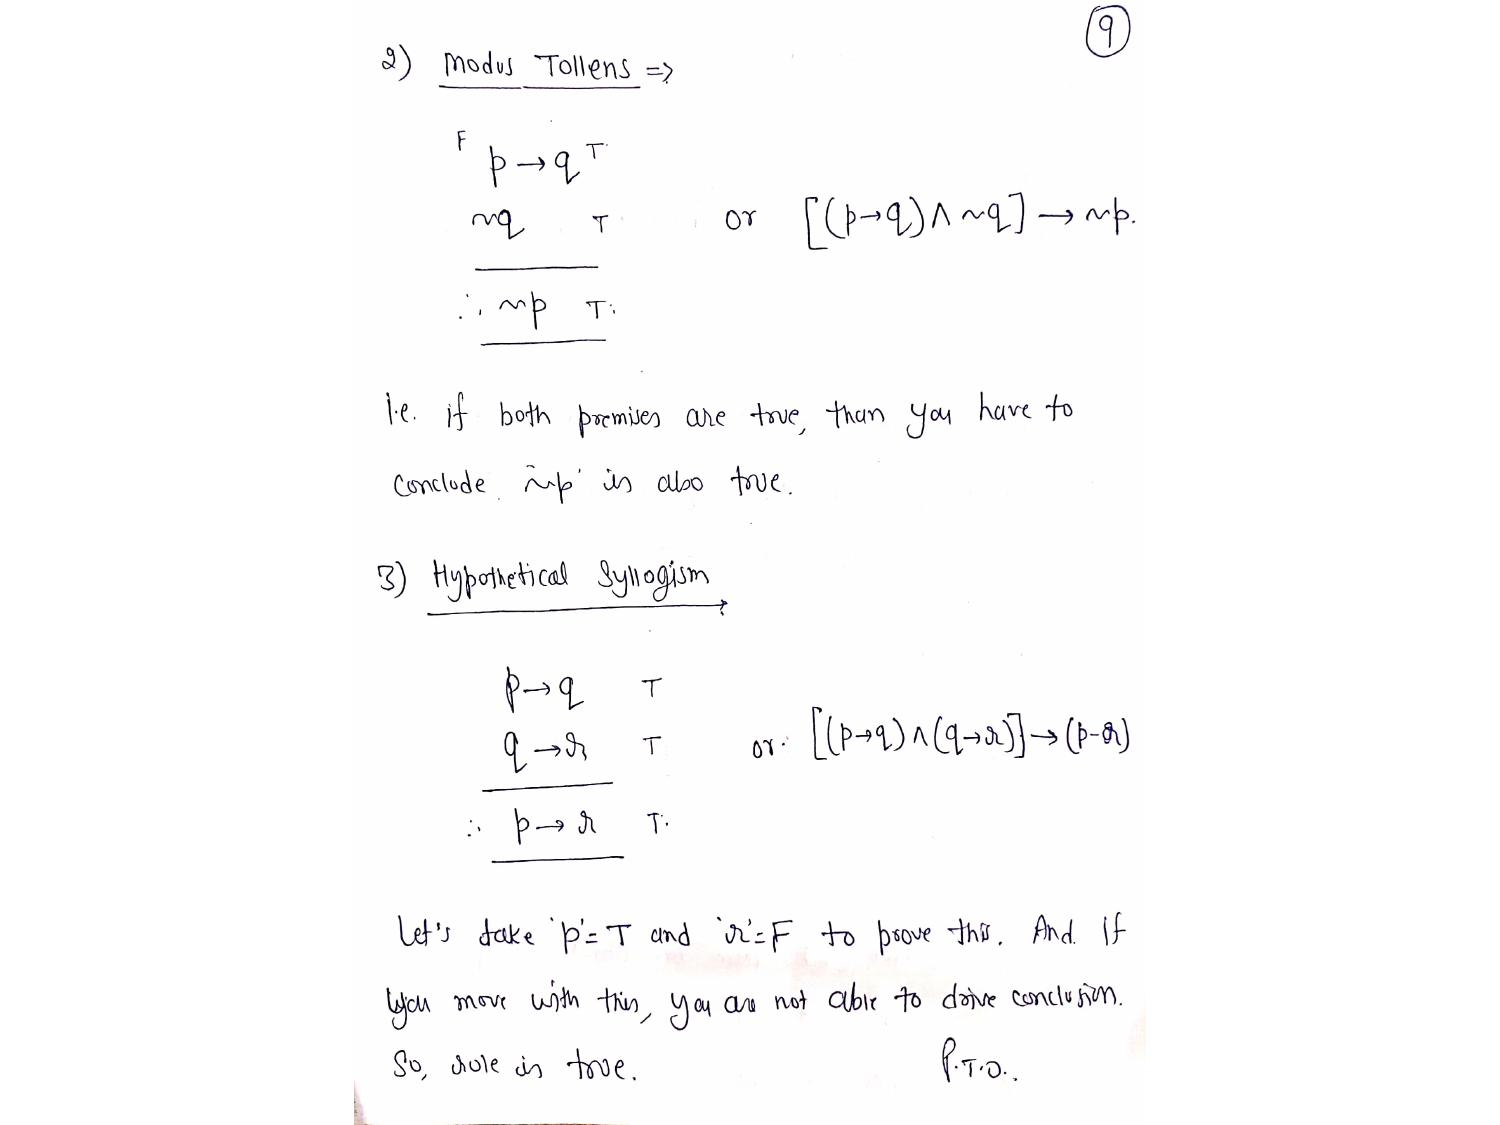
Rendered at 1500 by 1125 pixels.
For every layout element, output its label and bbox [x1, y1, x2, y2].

picture [354, 0, 1146, 1125]
